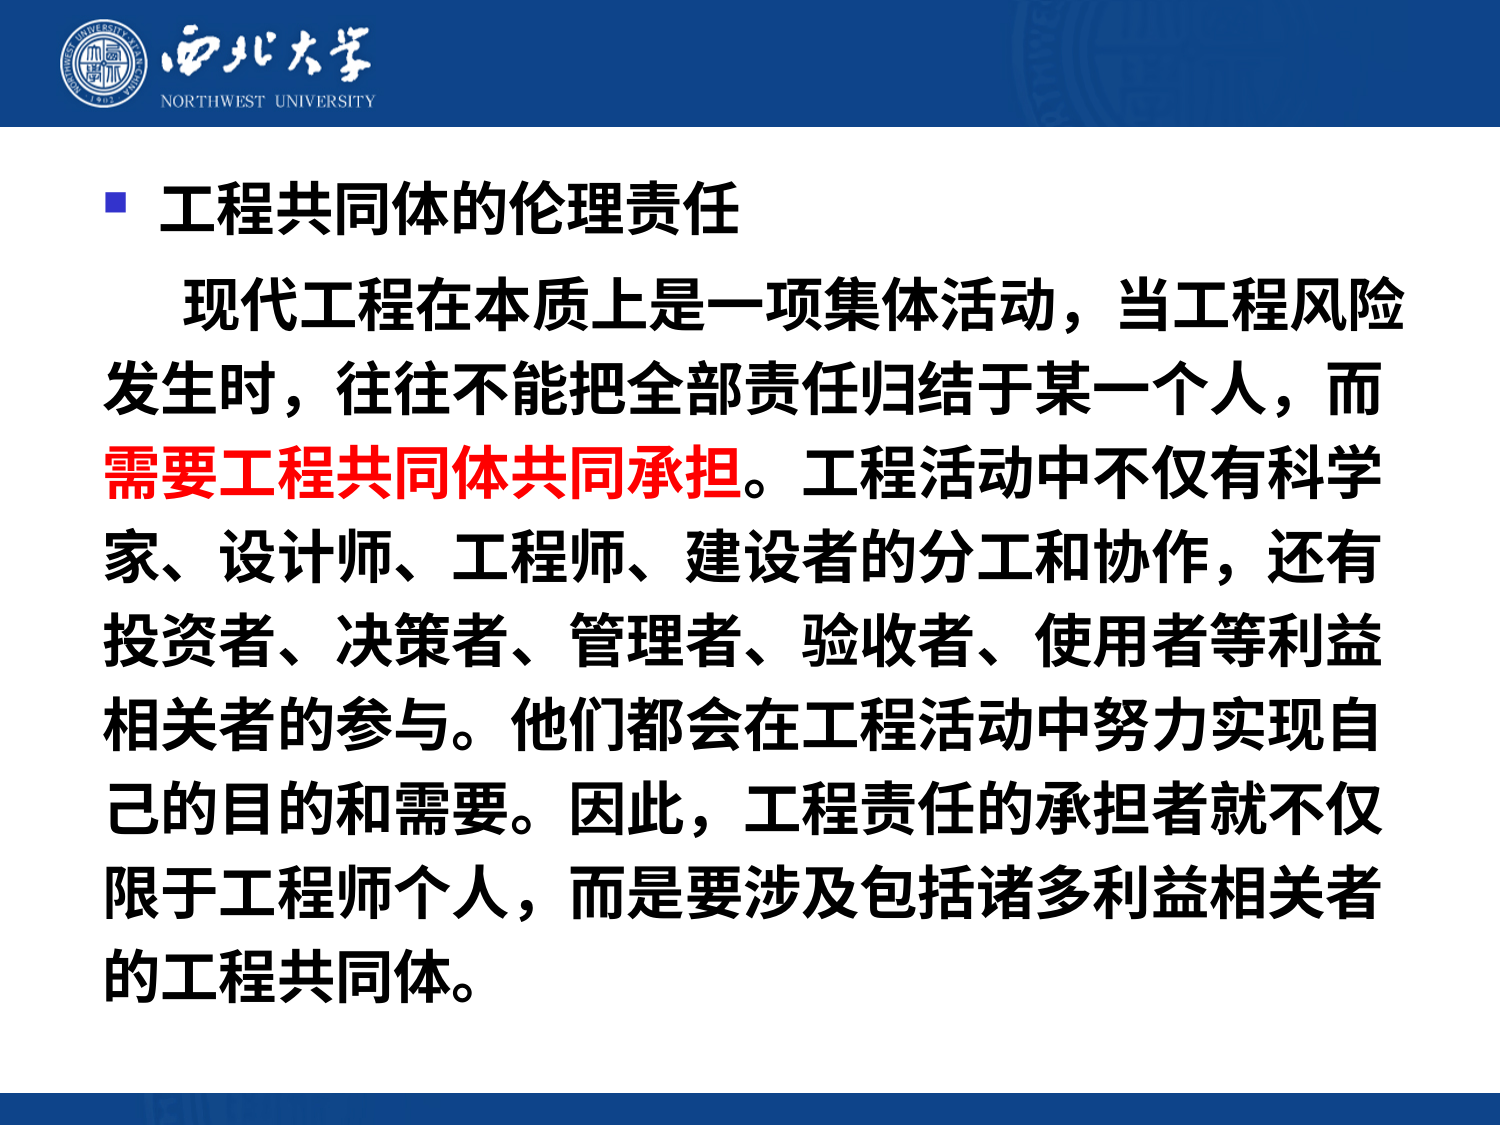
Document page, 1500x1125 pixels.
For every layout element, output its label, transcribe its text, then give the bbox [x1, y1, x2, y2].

picture [0, 0, 1500, 127]
list 工程共同体的伦理责任 现代工程在本质上是一项集体活动，当工程风险发生时，往往不能把全部责任归结于某一个人，而需要工程共同体共同承担。工程活动中不仅有科学家、设计师、工程师、建设者的分工和协作，还有投资者、决策者、管理者、验收者、使用者等利益相关者的参与。他们都会在工程活动中努力实现自己的目的和需要。因此，工程责任的承担者就不仅限于工程师个人，而是要涉及包括诸多利益相关者的工程共同体。 [87, 150, 1438, 1059]
picture [0, 1093, 1500, 1125]
